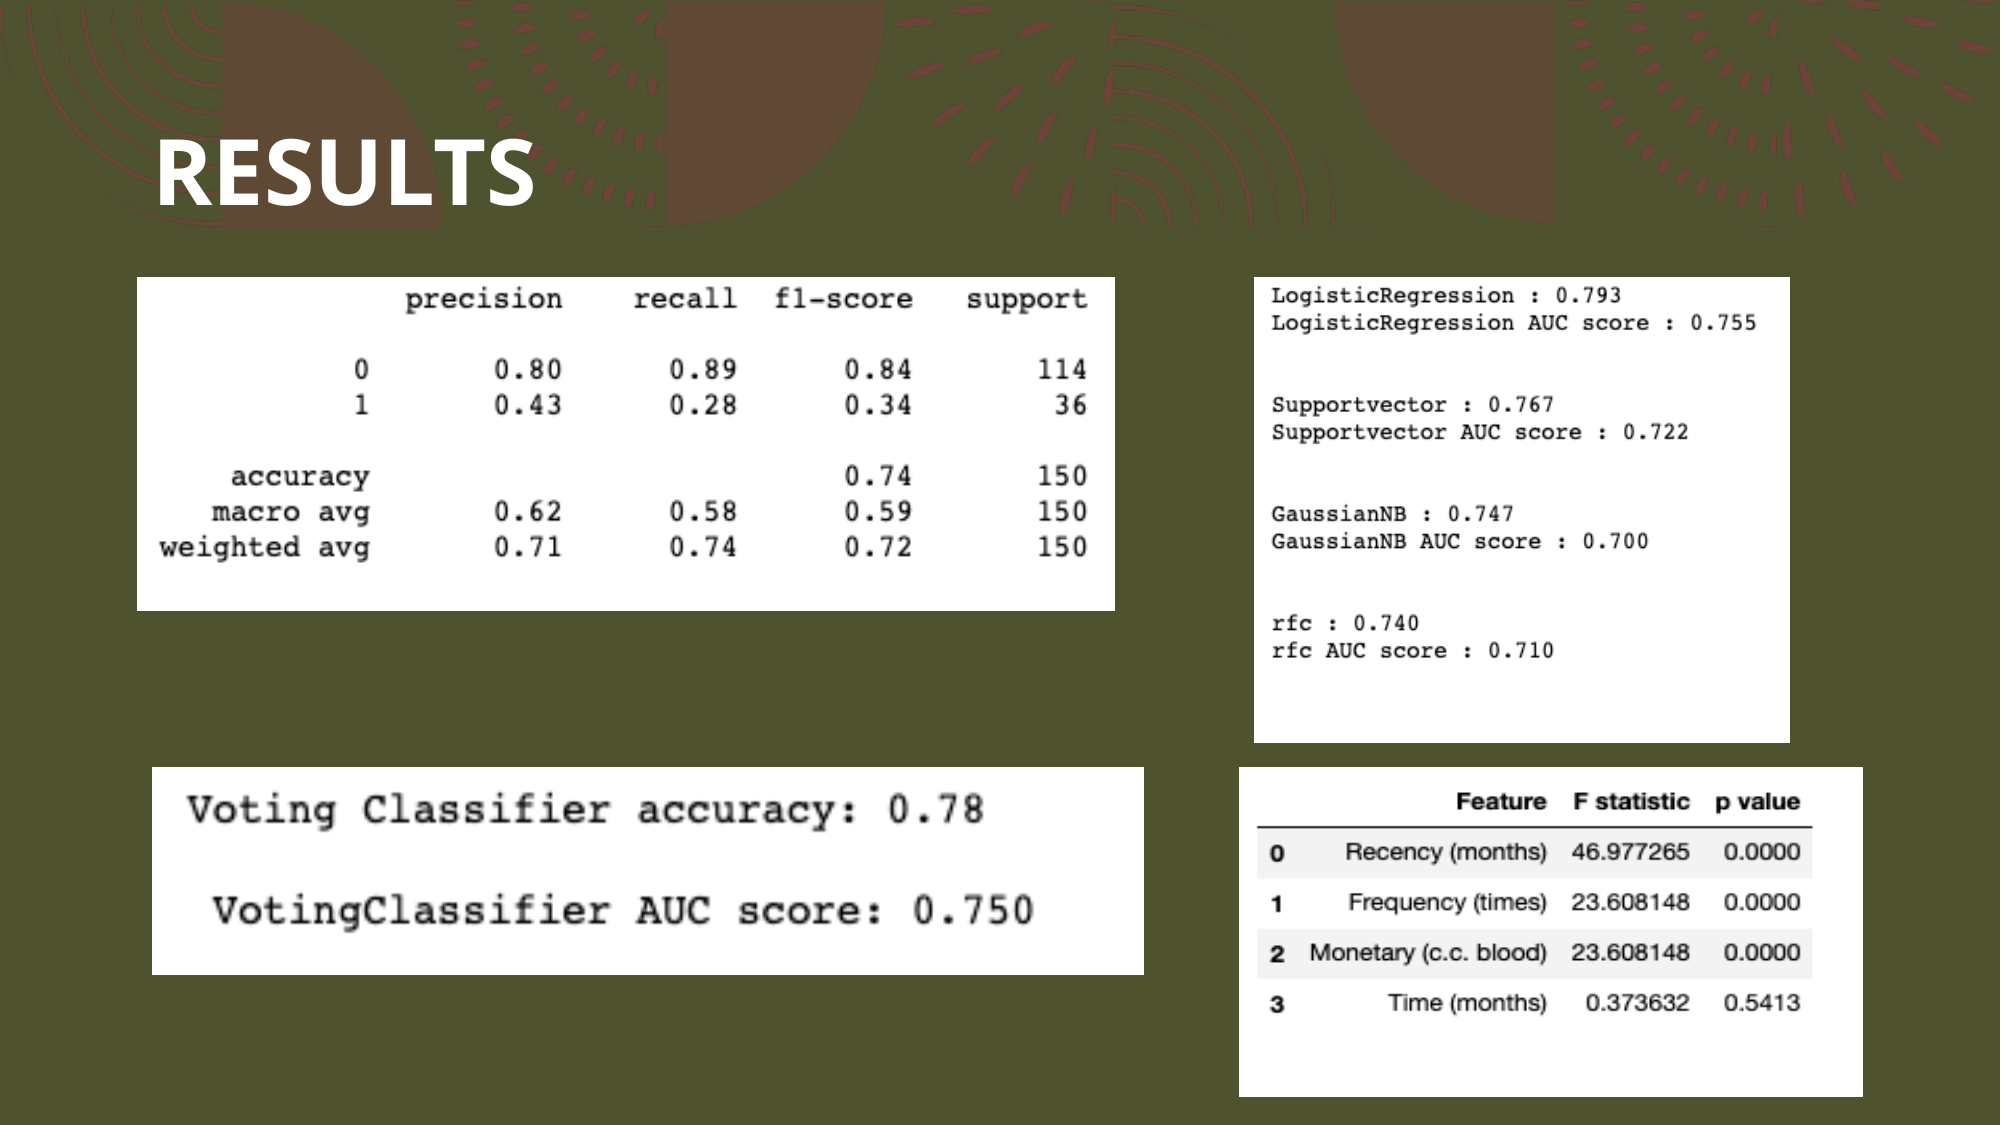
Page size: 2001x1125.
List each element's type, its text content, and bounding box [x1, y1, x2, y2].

picture [1239, 767, 1863, 1097]
picture [1254, 277, 1790, 743]
title RESULTS [137, 60, 1863, 278]
picture [152, 767, 1144, 975]
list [137, 277, 1115, 611]
